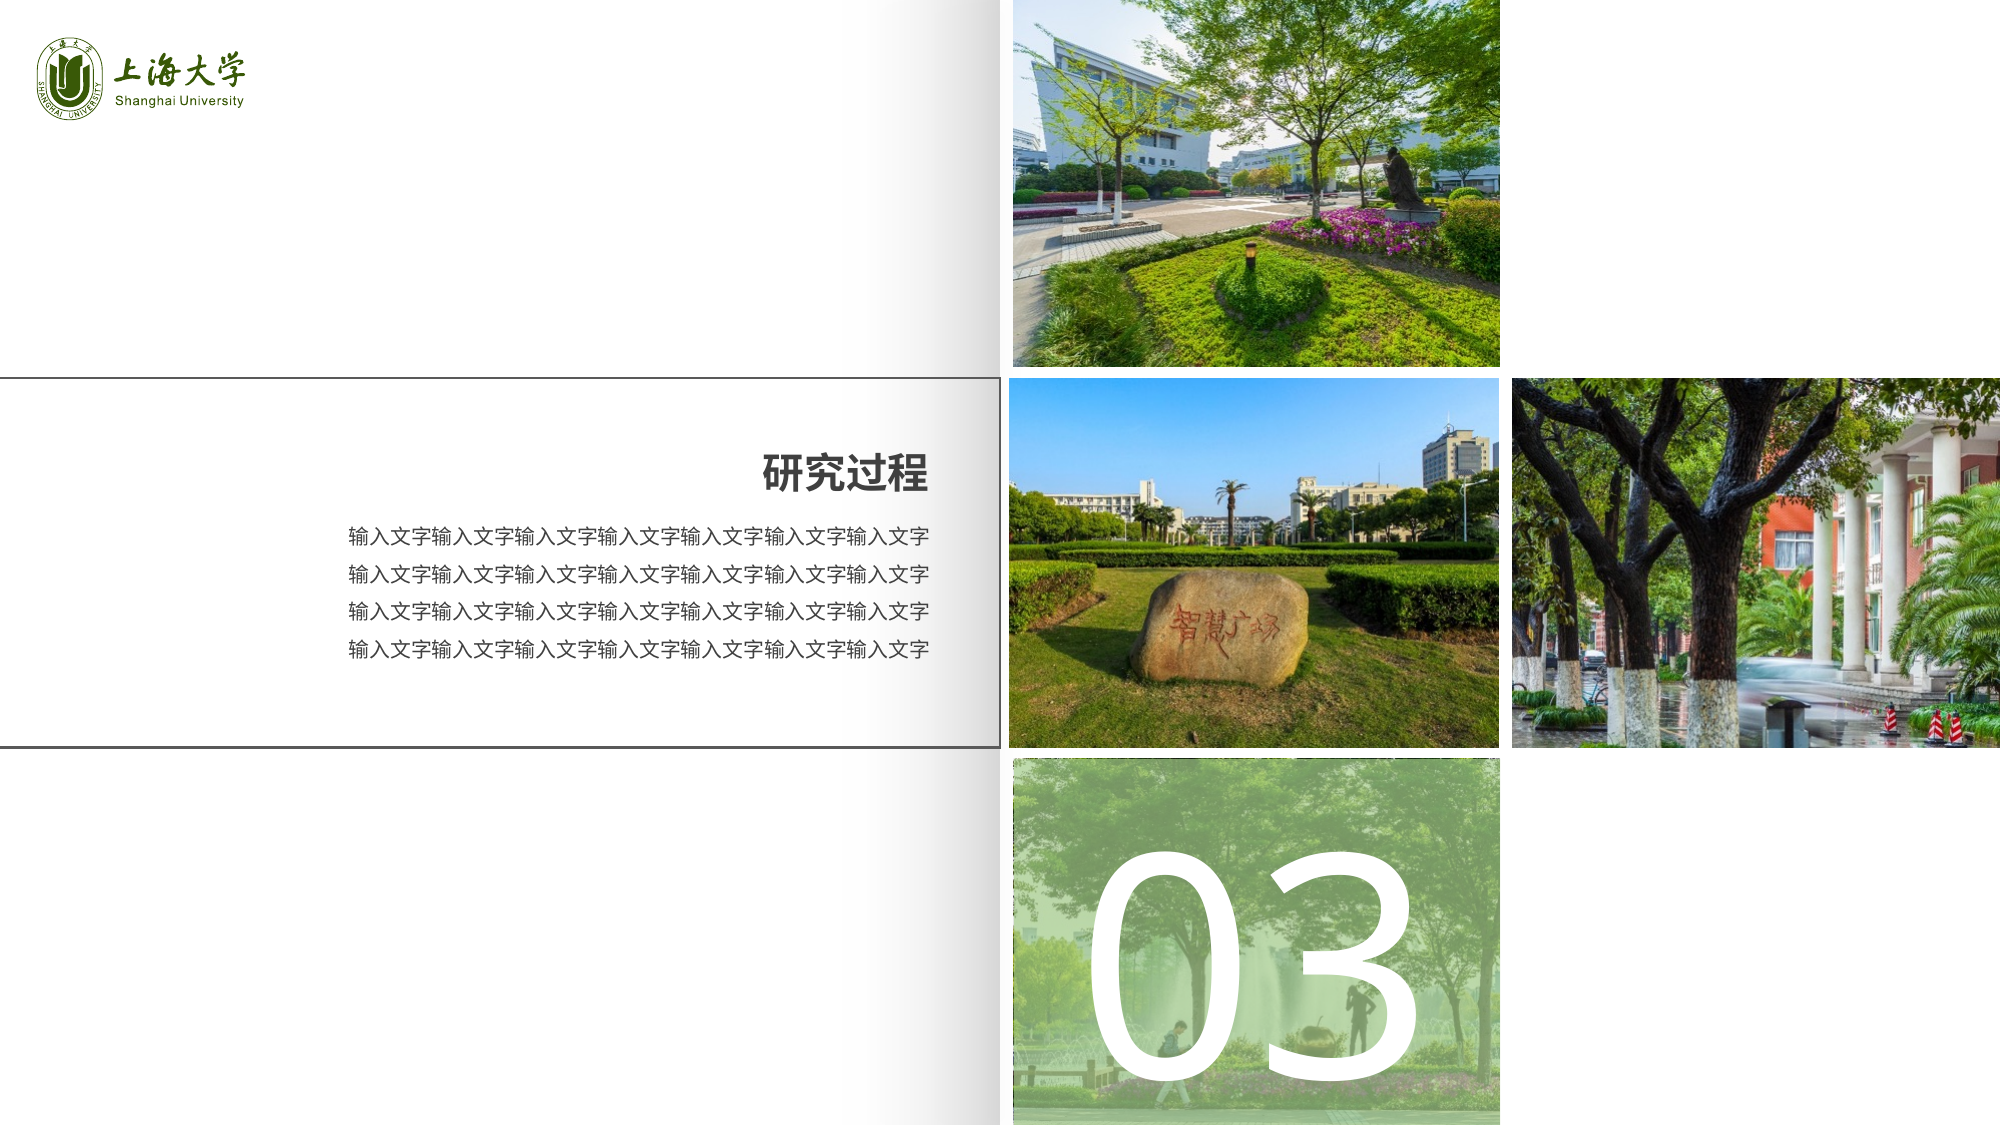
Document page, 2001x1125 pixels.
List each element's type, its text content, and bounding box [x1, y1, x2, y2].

text_box 输入文字输入文字输入文字输入文字输入文字输入文字输入文字 输入文字输入文字输入文字输入文字输入文字输入文字输入文字 输入文字输入文字输入文字输入文字输入文字输入文字输入文字 输入文字输入文字输入文字输入文字输入文字输入文字输入文字 [101, 503, 945, 669]
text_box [36, 37, 246, 121]
picture [1009, 378, 1499, 748]
text_box 研究过程 [457, 429, 945, 503]
text_box [0, 749, 1001, 1125]
text_box [0, 0, 1001, 377]
text_box [0, 377, 1001, 749]
picture [1512, 378, 2000, 748]
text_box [1013, 758, 1501, 1125]
picture [1013, 0, 1500, 368]
